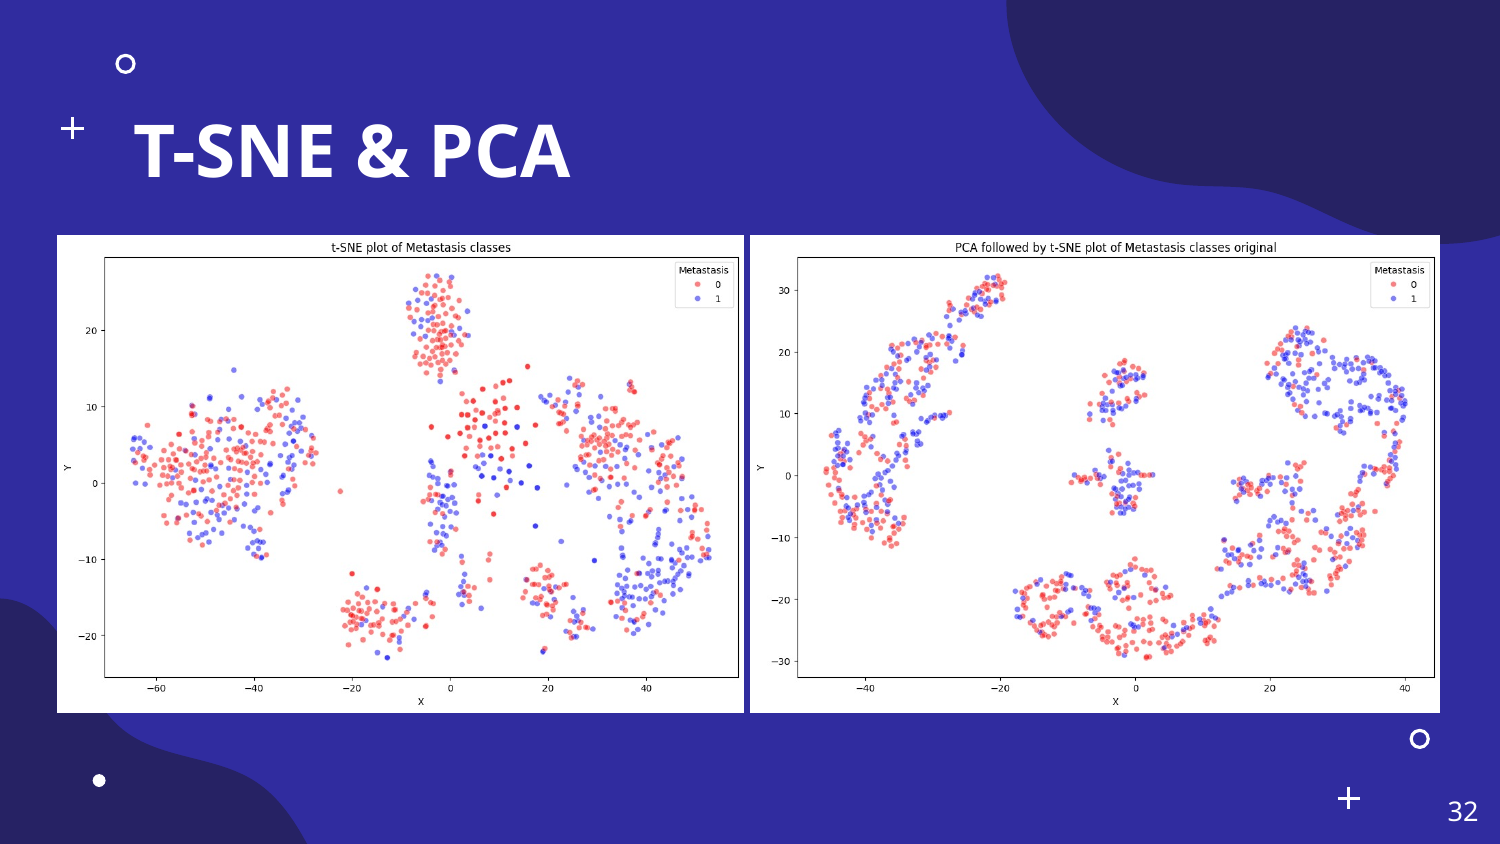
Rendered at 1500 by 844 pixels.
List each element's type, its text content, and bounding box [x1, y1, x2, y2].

picture [750, 235, 1441, 713]
picture [57, 235, 744, 713]
slide_number 32 [1403, 779, 1494, 844]
title T-SNE & PCA [118, 89, 1382, 184]
